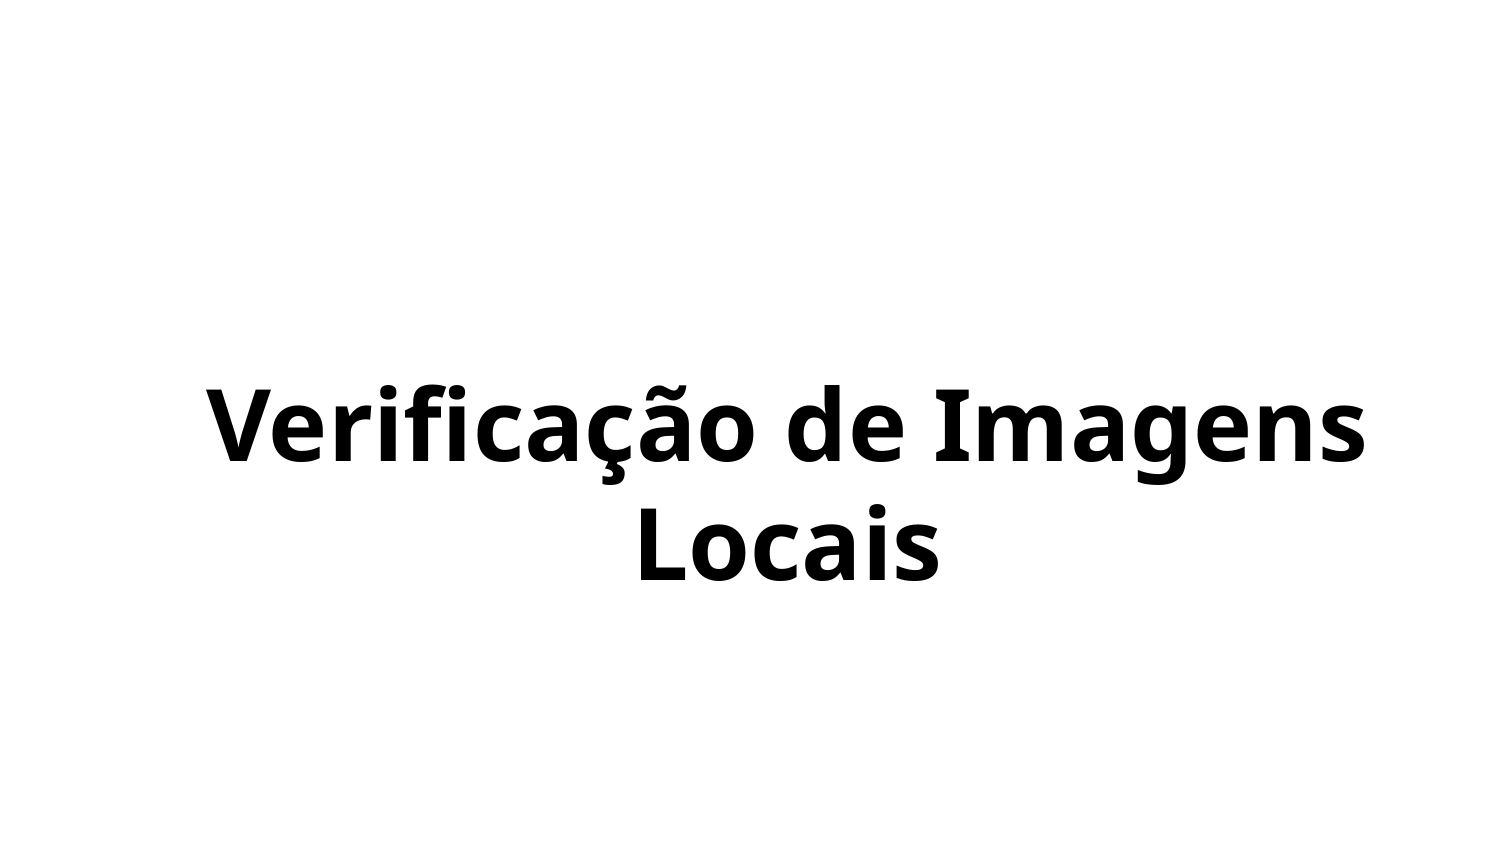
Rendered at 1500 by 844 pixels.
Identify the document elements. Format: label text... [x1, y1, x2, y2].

title Verificação de Imagens Locais [51, 346, 1449, 498]
